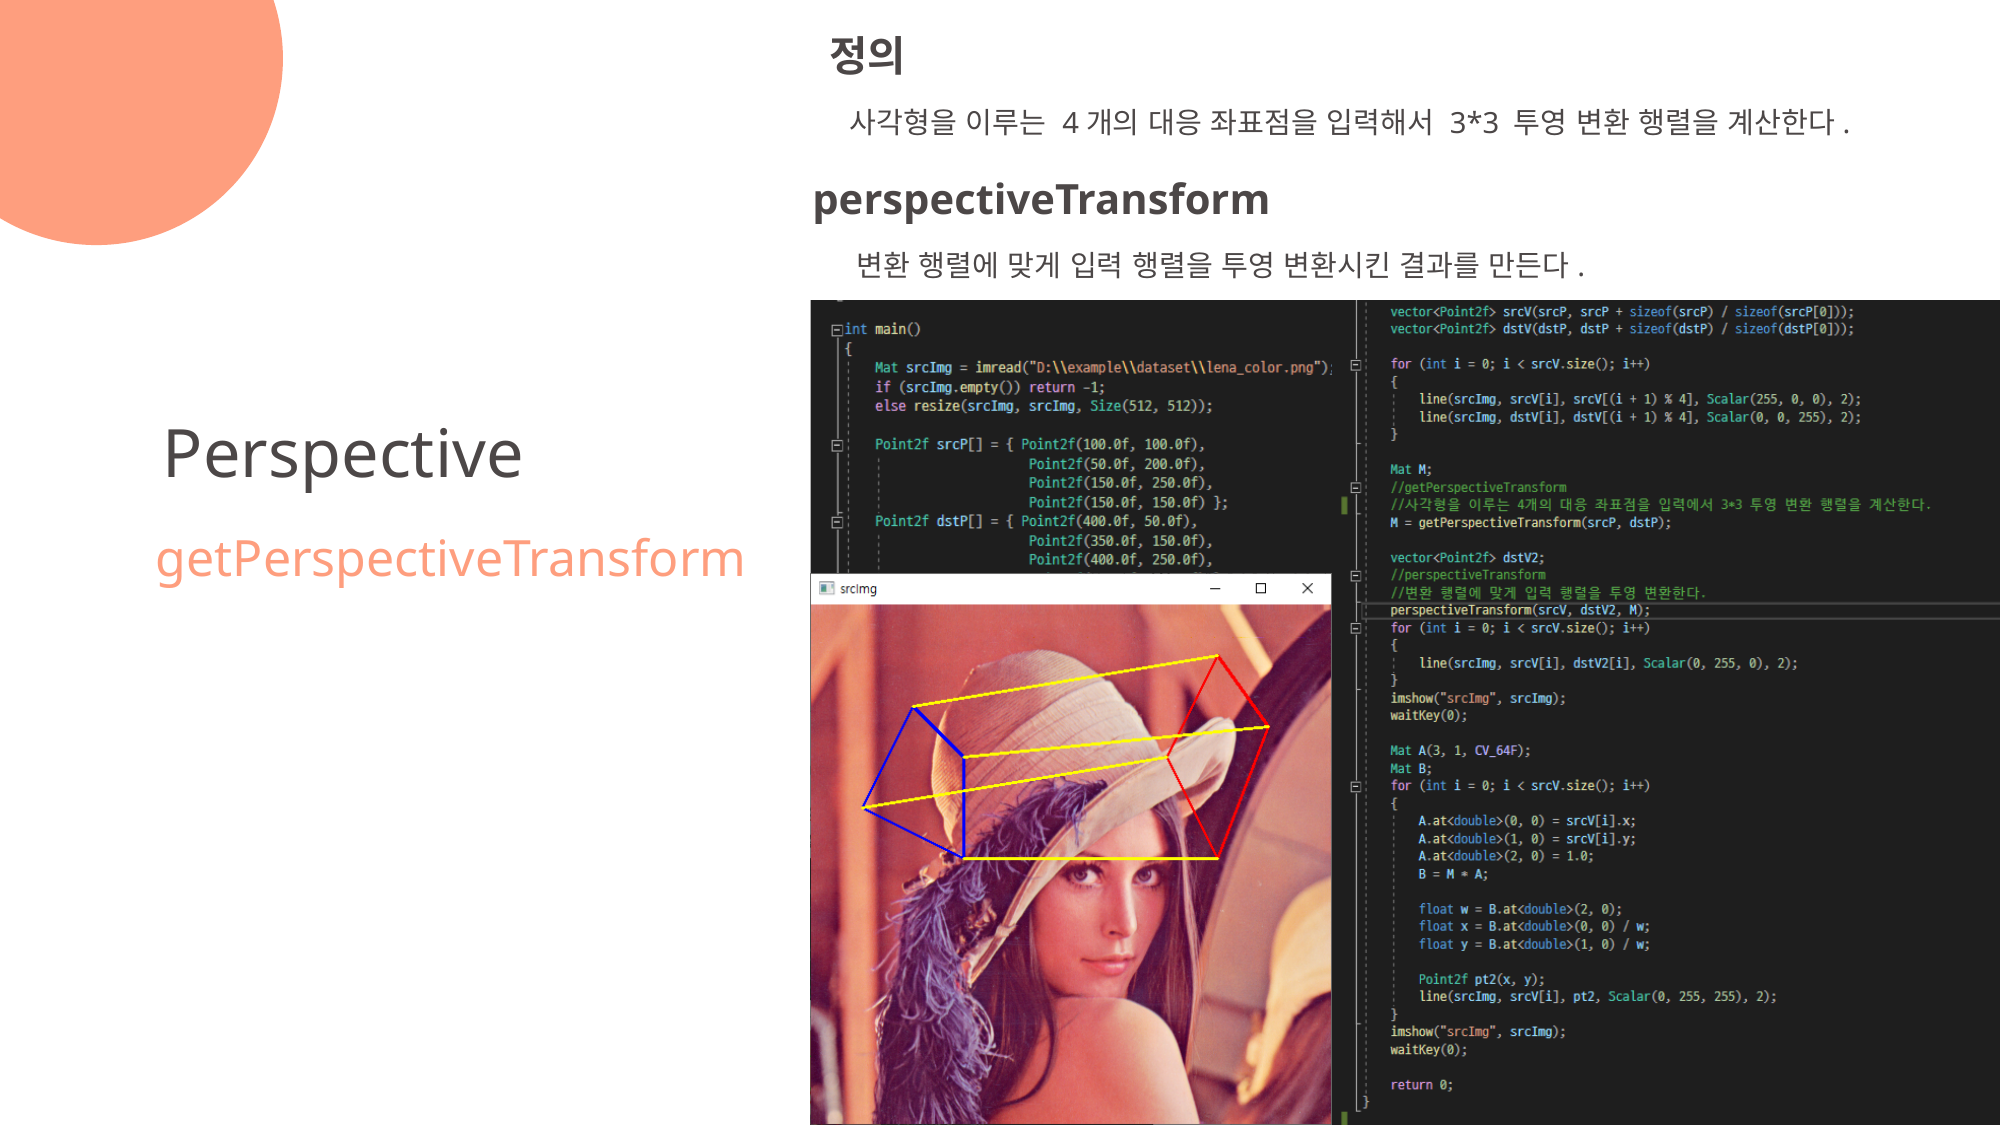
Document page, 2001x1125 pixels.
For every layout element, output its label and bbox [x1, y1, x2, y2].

picture [810, 299, 2000, 1125]
text_box [0, 0, 284, 247]
text_box [157, 403, 746, 595]
text_box [810, 21, 1890, 148]
text_box [810, 165, 1631, 291]
